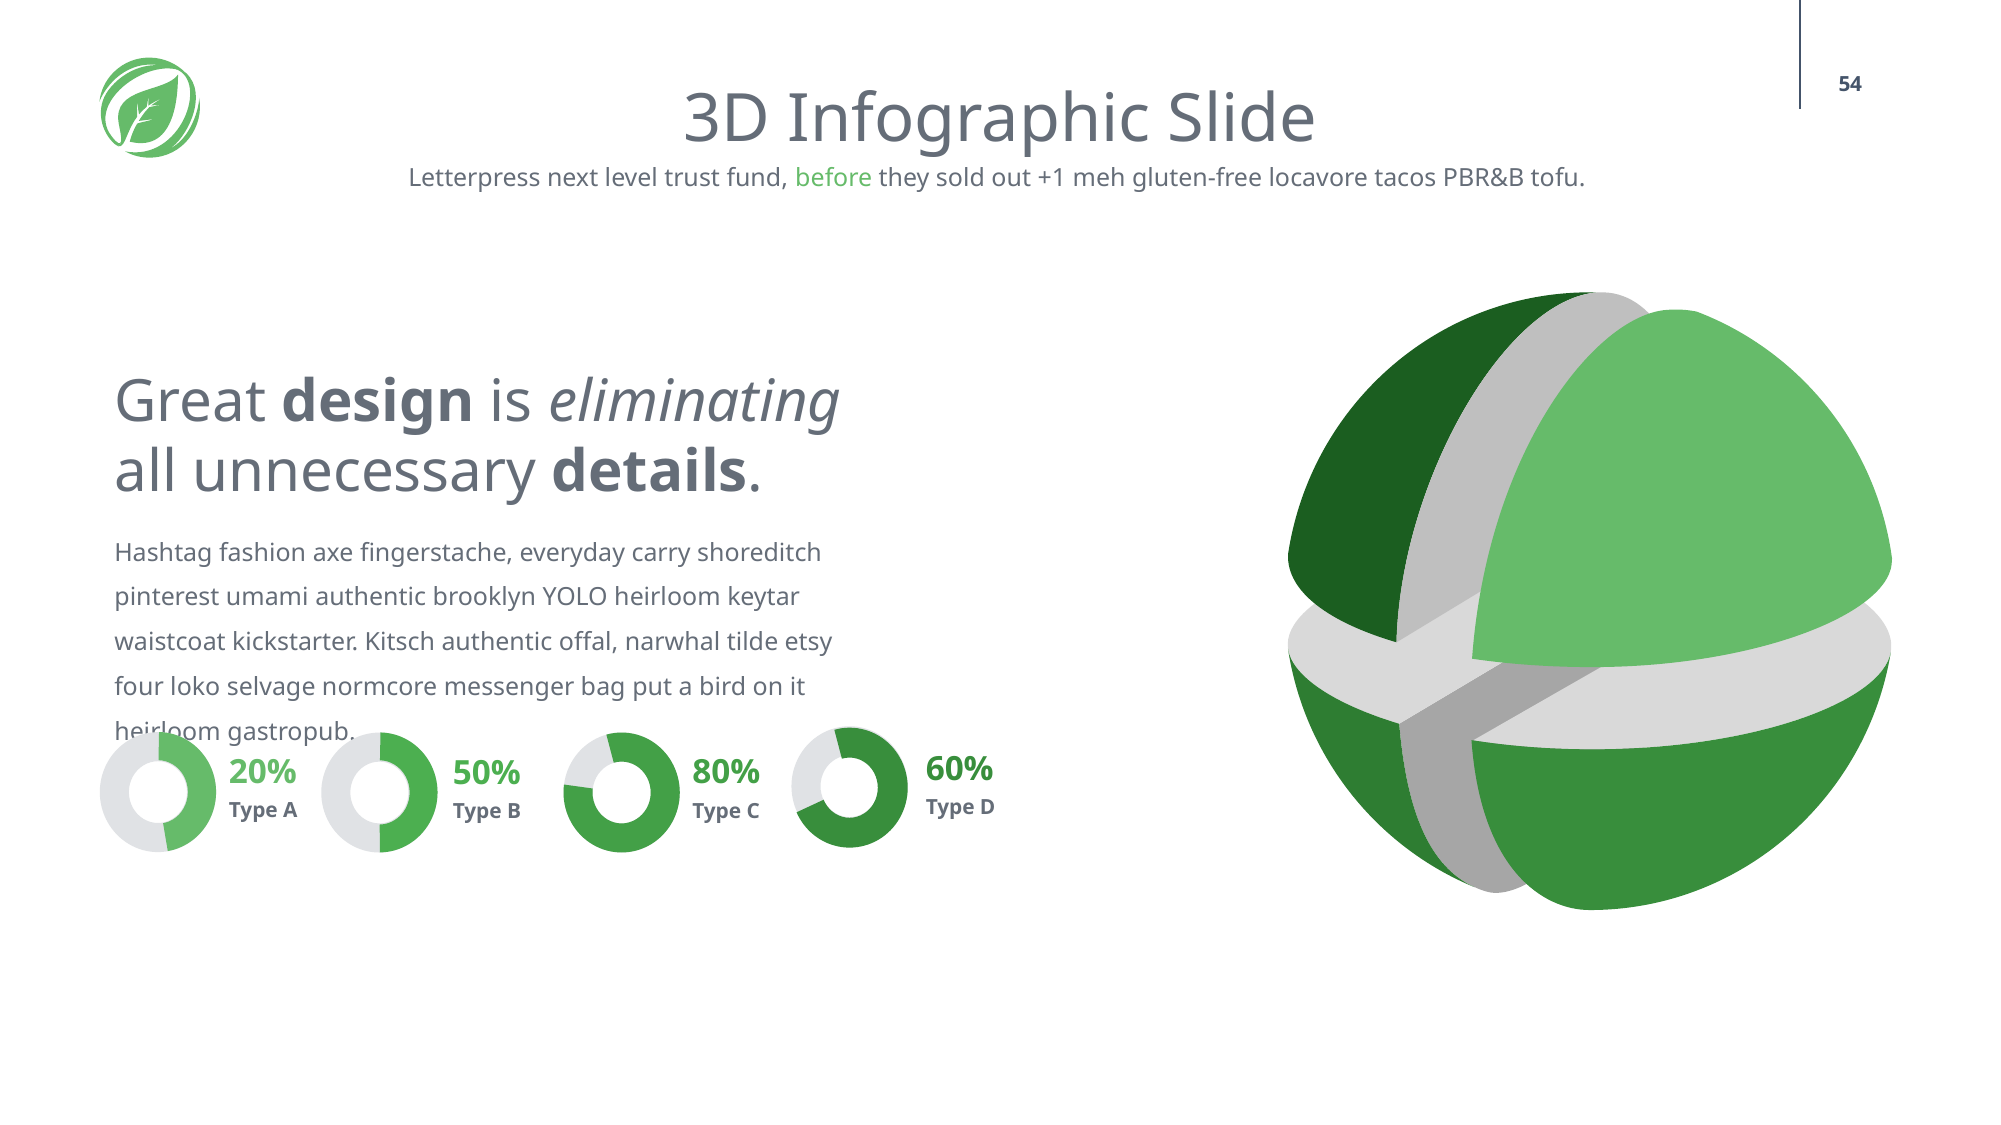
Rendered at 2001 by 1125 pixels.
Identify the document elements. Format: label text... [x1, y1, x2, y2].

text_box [99, 726, 1000, 853]
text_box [1286, 290, 1697, 643]
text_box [1281, 541, 1471, 910]
text_box [1697, 311, 1893, 564]
text_box 3D Infographic Slide [381, 66, 1621, 162]
text_box Great design is eliminating all unnecessary details. [99, 356, 918, 511]
text_box Letterpress next level trust fund, before they sold out +1 meh gluten-free locavore tacos PBR&B tofu. [393, 154, 1609, 199]
text_box Hashtag fashion axe fingerstache, everyday carry shoreditch pinterest umami authentic brooklyn YOLO heirloom keytar waistcoat kickstarter. Kitsch authentic offal, narwhal tilde etsy four loko selvage normcore messenger bag put a bird on it heirloom gastropub. [99, 513, 898, 726]
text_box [1471, 564, 1893, 911]
